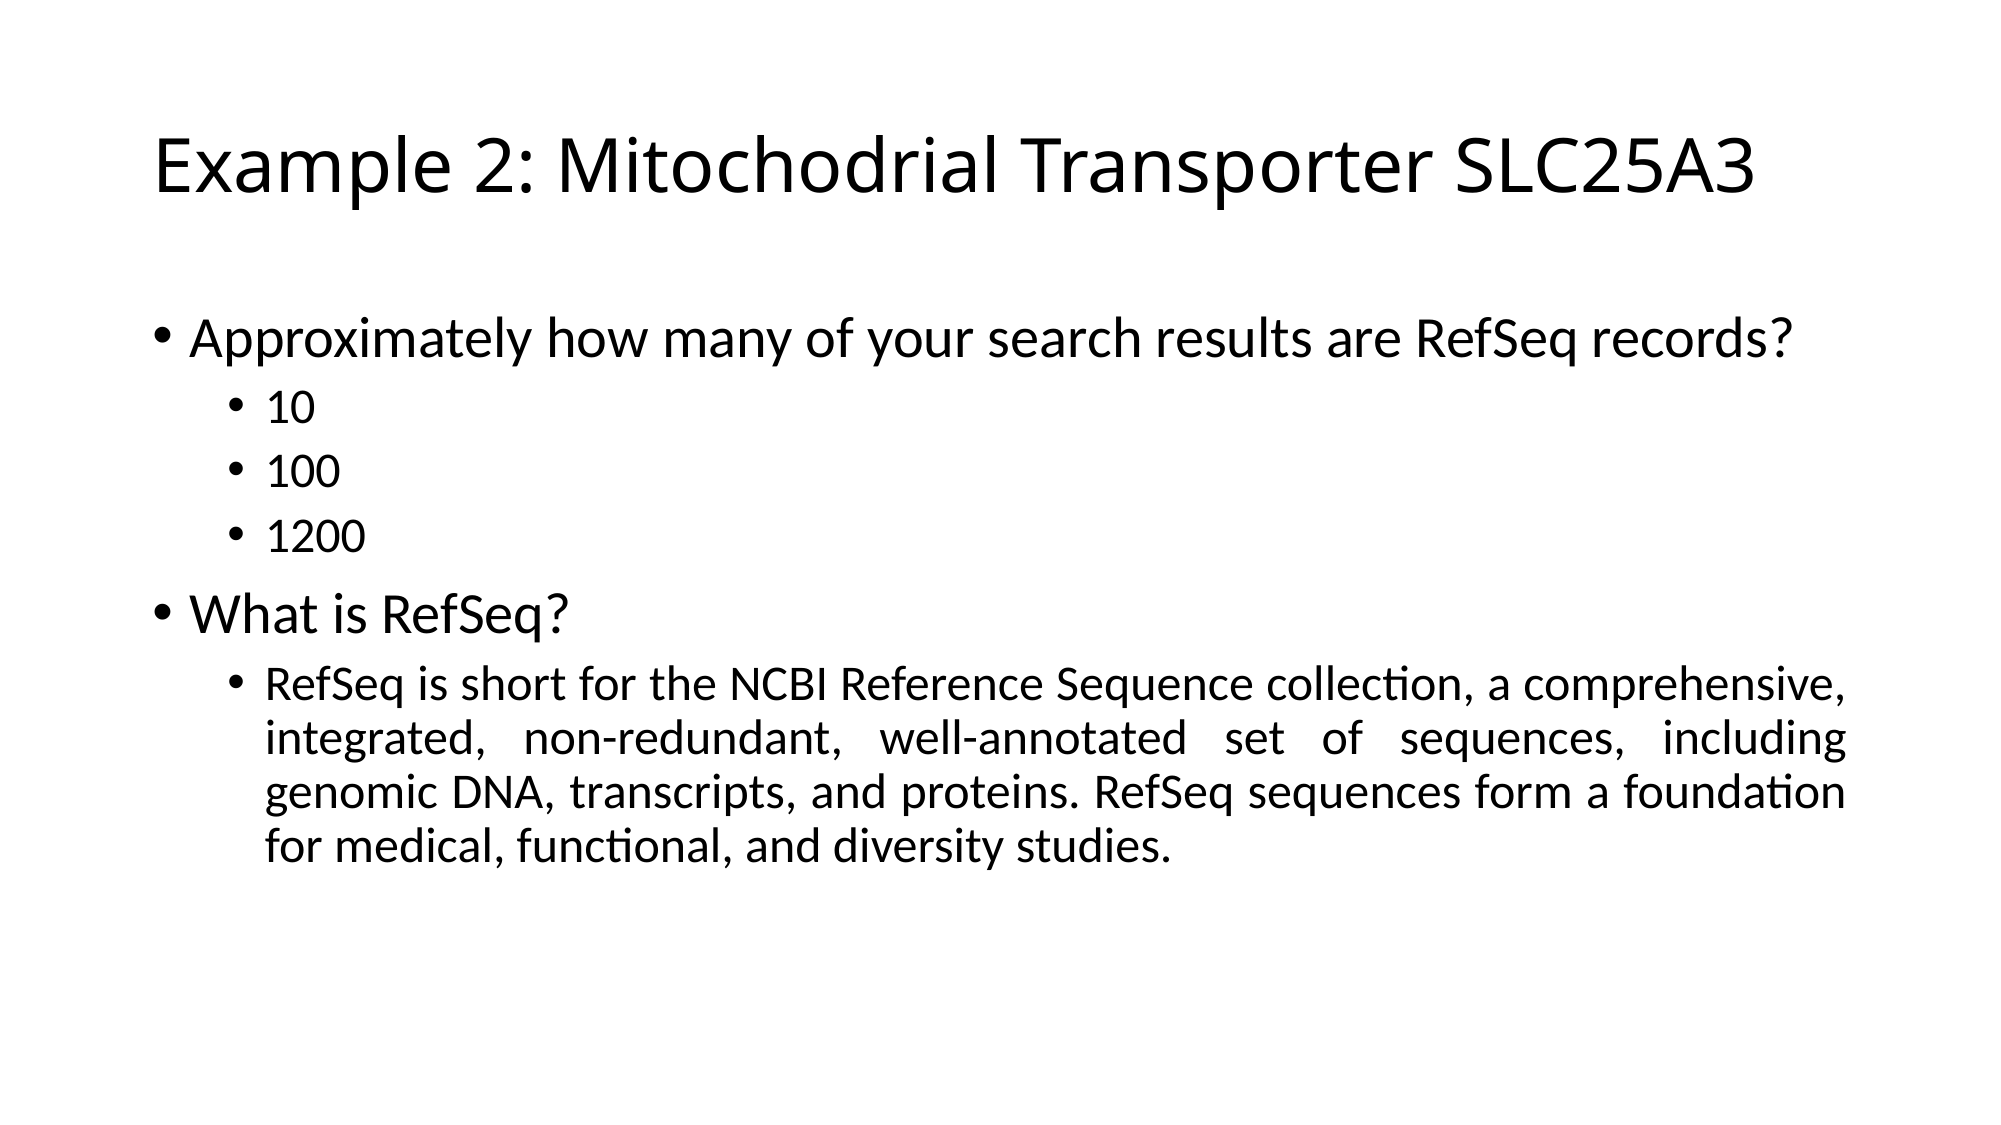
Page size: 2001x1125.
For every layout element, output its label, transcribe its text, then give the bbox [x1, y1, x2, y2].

list Approximately how many of your search results are RefSeq records? 10 100 1200 What is RefSeq? RefSeq is short for the NCBI Reference Sequence collection, a comprehensive, integrated, non-redundant, well-annotated set of sequences, including genomic DNA, transcripts, and proteins. RefSeq sequences form a foundation for medical, functional, and diversity studies. [137, 299, 1863, 1014]
title Example 2: Mitochodrial Transporter SLC25A3 [137, 59, 1863, 278]
